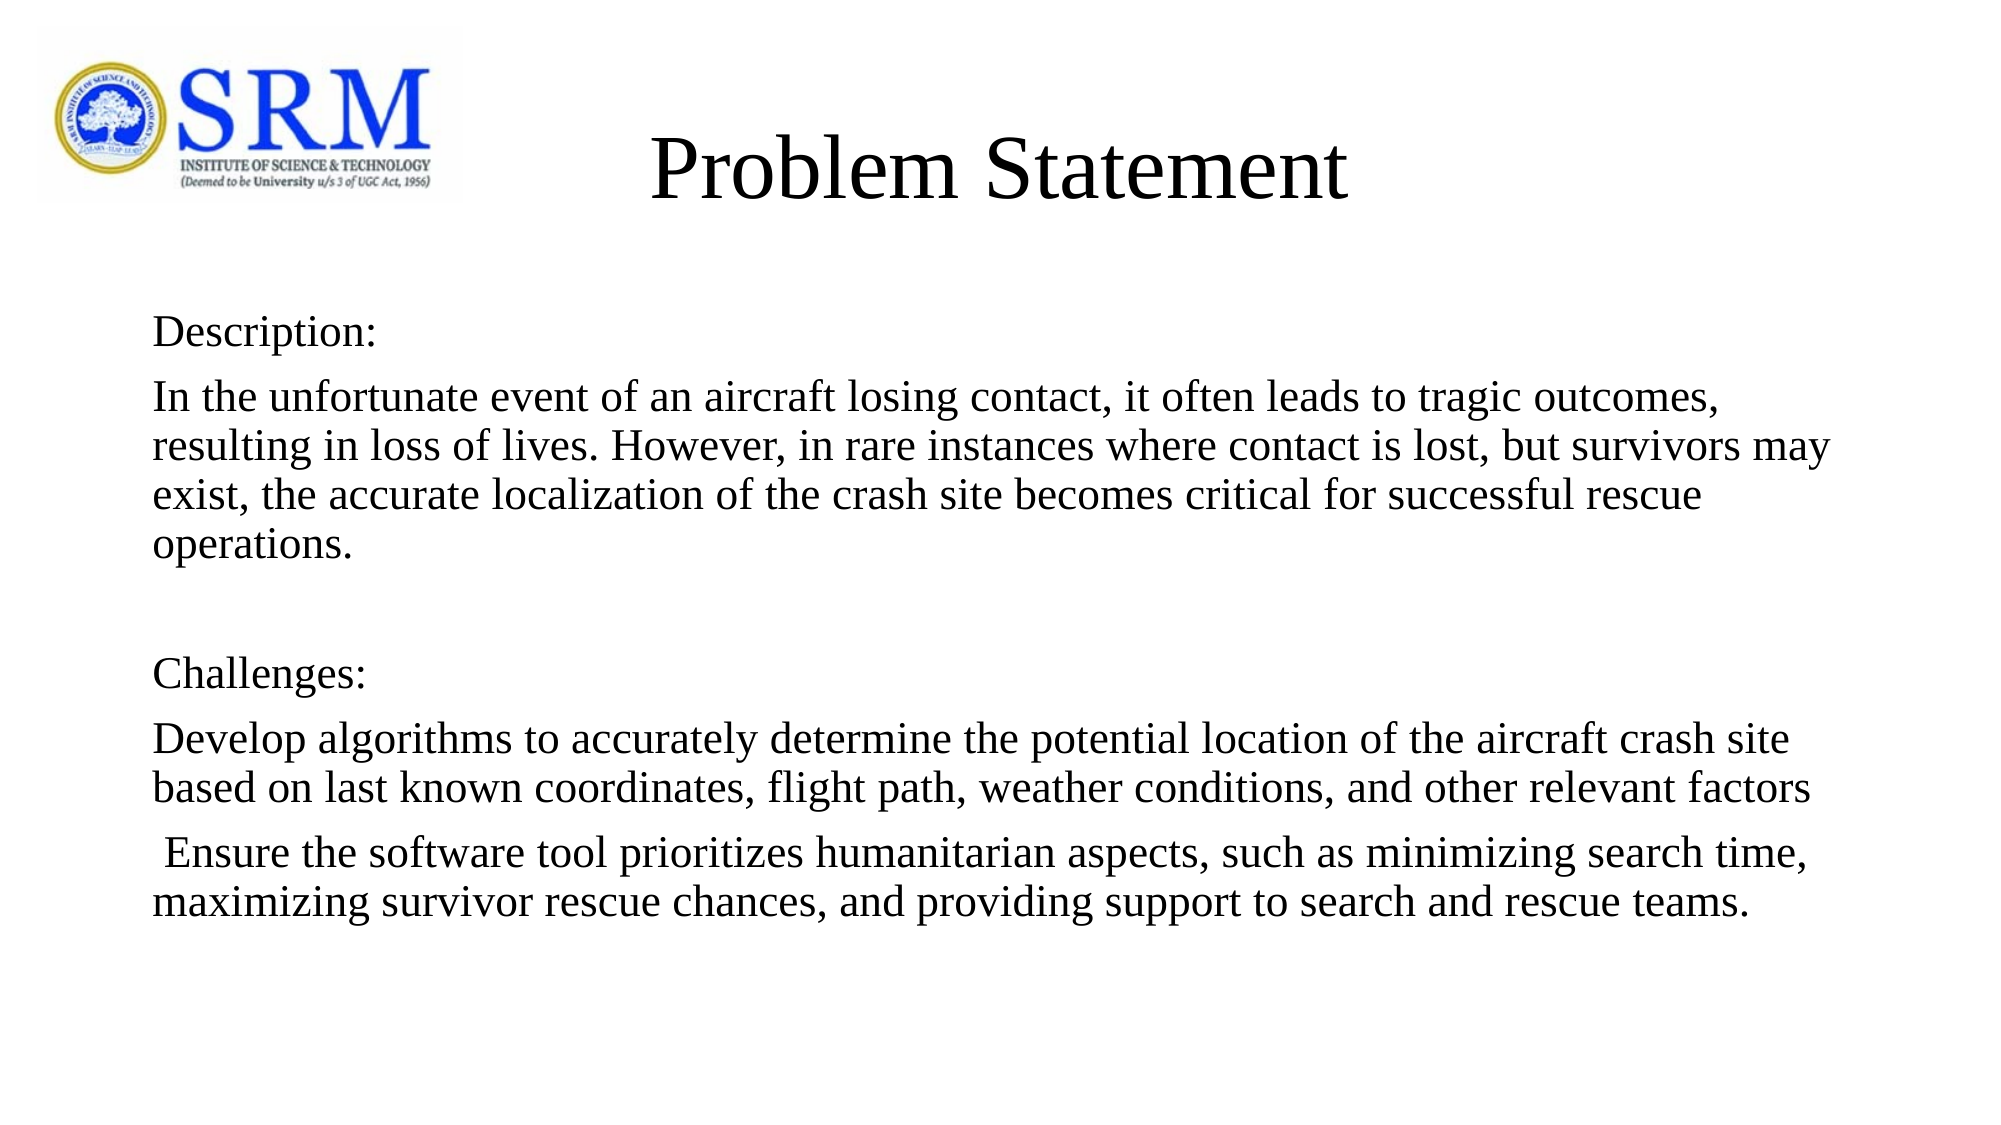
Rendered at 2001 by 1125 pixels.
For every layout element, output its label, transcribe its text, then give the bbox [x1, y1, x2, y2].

title Problem Statement [137, 59, 1863, 278]
picture [37, 26, 463, 203]
list Description: In the unfortunate event of an aircraft losing contact, it often leads to tragic outcomes, resulting in loss of lives. However, in rare instances where contact is lost, but survivors may exist, the accurate localization of the crash site becomes critical for successful rescue operations. Challenges: Develop algorithms to accurately determine the potential location of the aircraft crash site based on last known coordinates, flight path, weather conditions, and other relevant factors Ensure the software tool prioritizes humanitarian aspects, such as minimizing search time, maximizing survivor rescue chances, and providing support to search and rescue teams. [137, 299, 1863, 1014]
